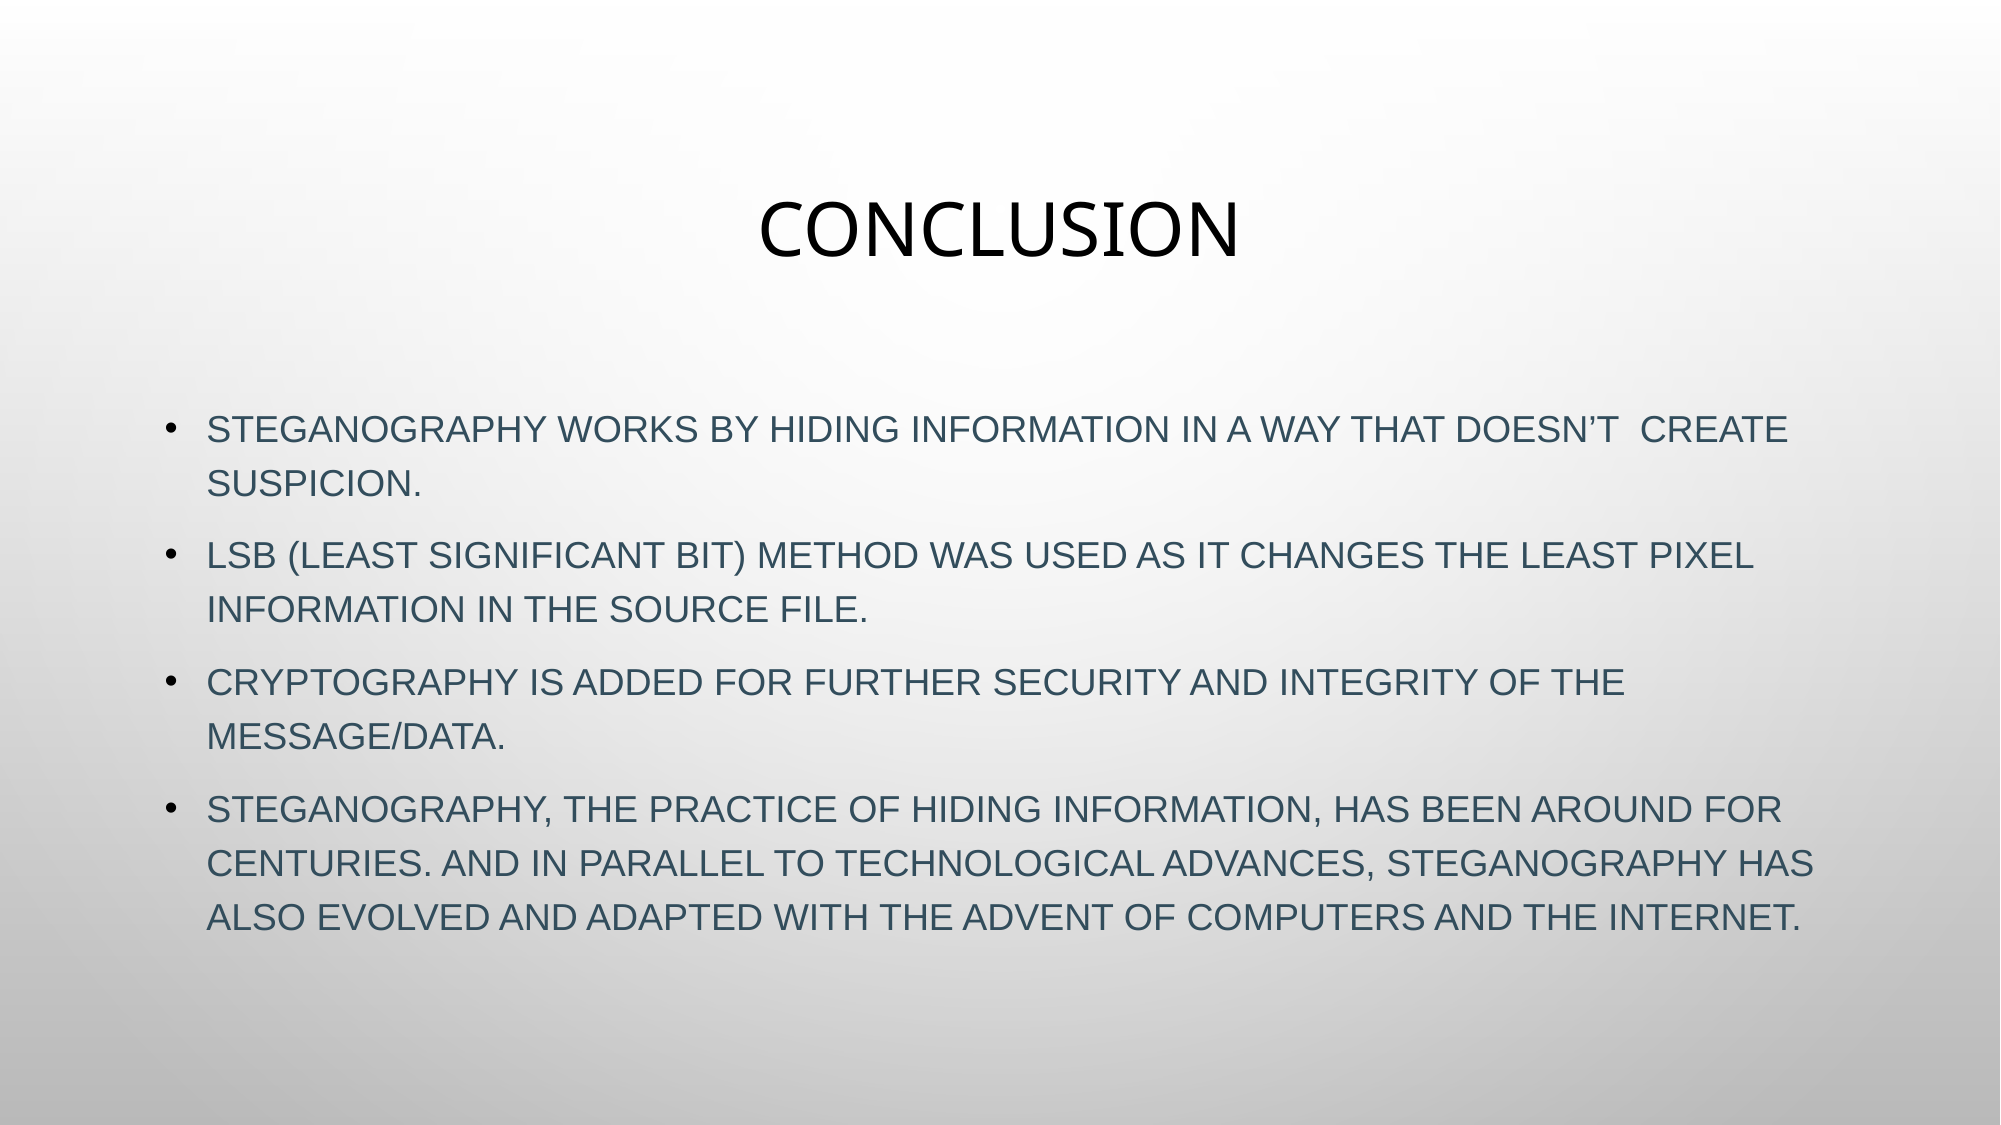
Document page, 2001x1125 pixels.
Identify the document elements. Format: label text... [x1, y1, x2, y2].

text_box Steganography works by hiding information in a way that doesn’t create suspicion. Lsb (least significant bit) method was used as it changes the least pixel information in the source file. Cryptography is added for further security and integrity of the message/data. Steganography, the practice of hiding information, has been around for centuries. And in parallel to technological advances, steganography has also evolved and adapted with the advent of computers and the internet. [149, 388, 1850, 950]
text_box Conclusion [149, 101, 1850, 364]
picture [0, 0, 2000, 1125]
